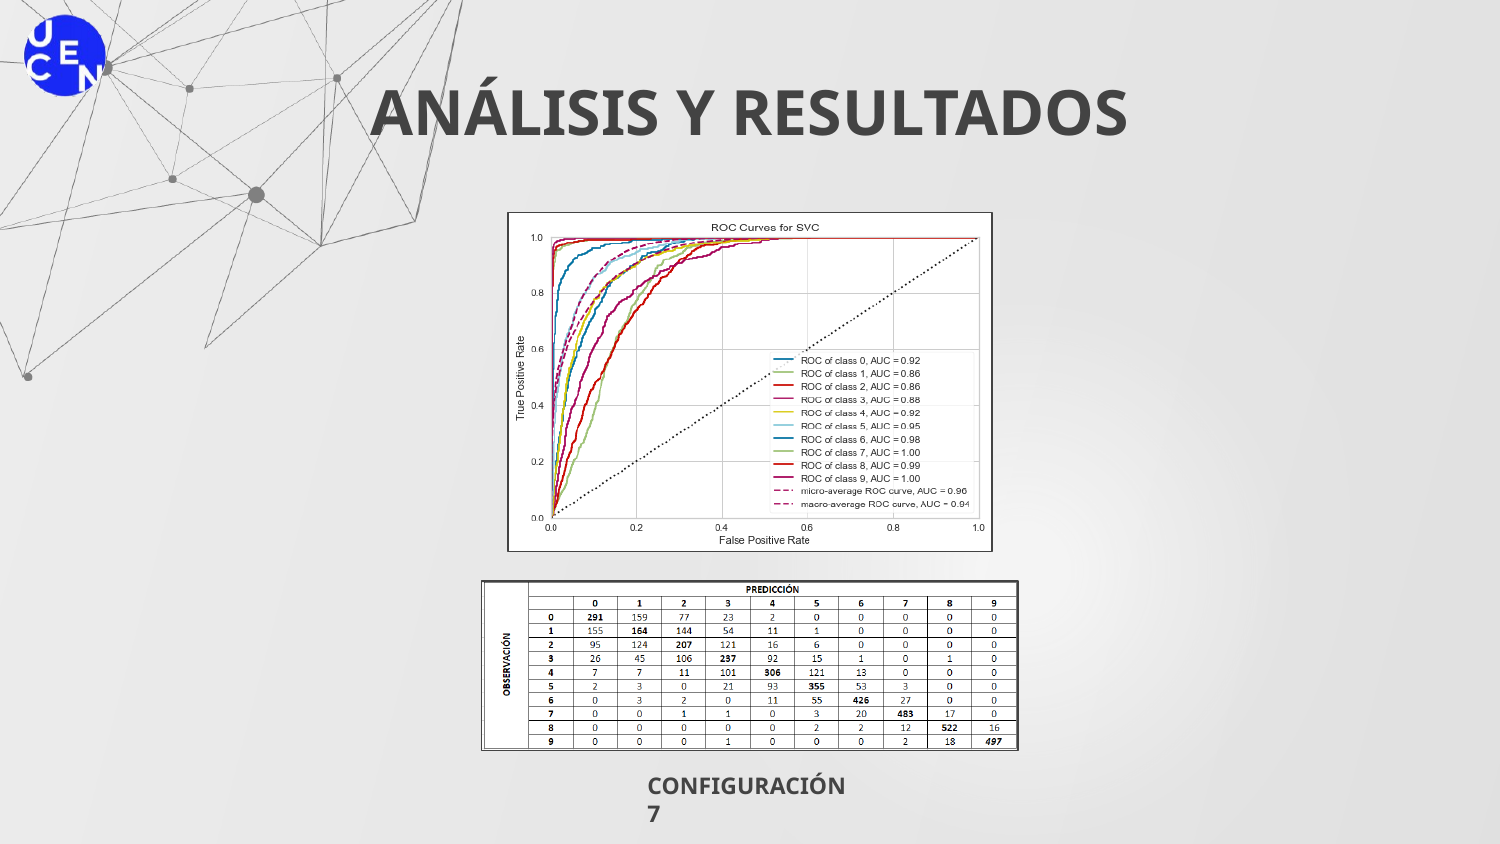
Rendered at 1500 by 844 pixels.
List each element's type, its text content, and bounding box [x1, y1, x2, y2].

text_box ANÁLISIS Y RESULTADOS [322, 57, 1178, 213]
text_box CONFIGURACIÓN 7 [632, 764, 868, 834]
picture [0, 0, 1500, 844]
